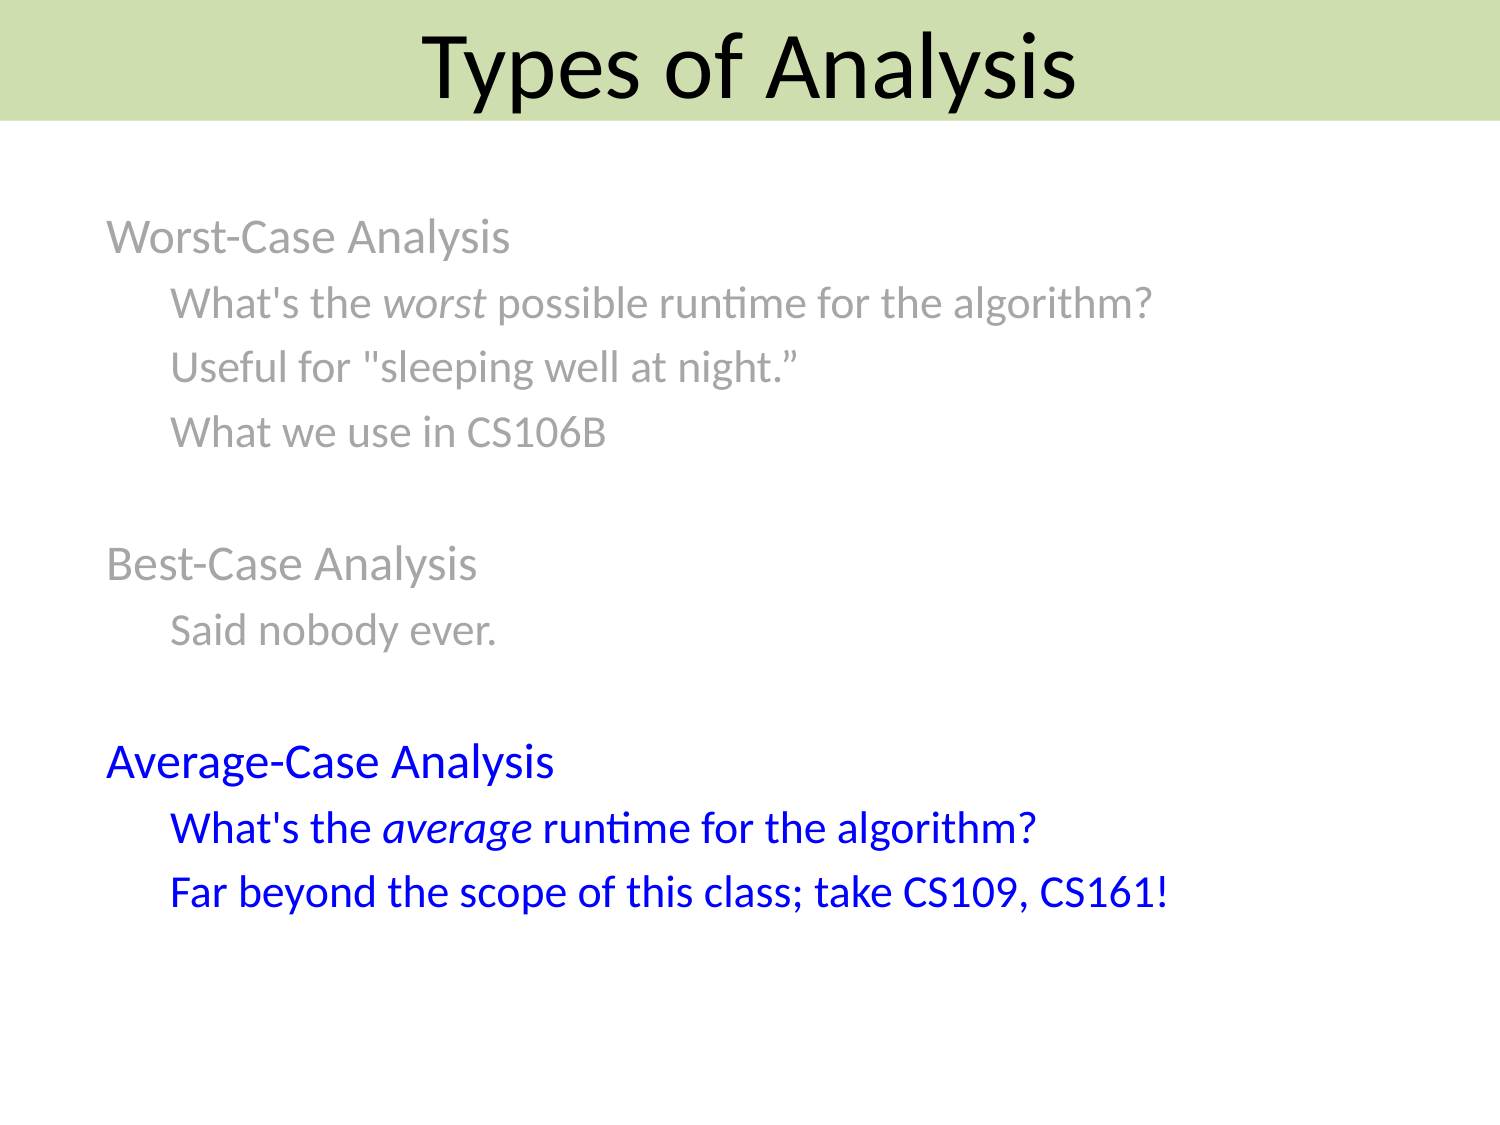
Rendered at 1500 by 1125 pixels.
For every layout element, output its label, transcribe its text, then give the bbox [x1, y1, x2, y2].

list Worst-Case Analysis What's the worst possible runtime for the algorithm? Useful for "sleeping well at night.” What we use in CS106B Best-Case Analysis Said nobody ever. Average-Case Analysis What's the average runtime for the algorithm? Far beyond the scope of this class; take CS109, CS161! [74, 202, 1425, 1007]
text_box Types of Analysis [0, 0, 1500, 121]
